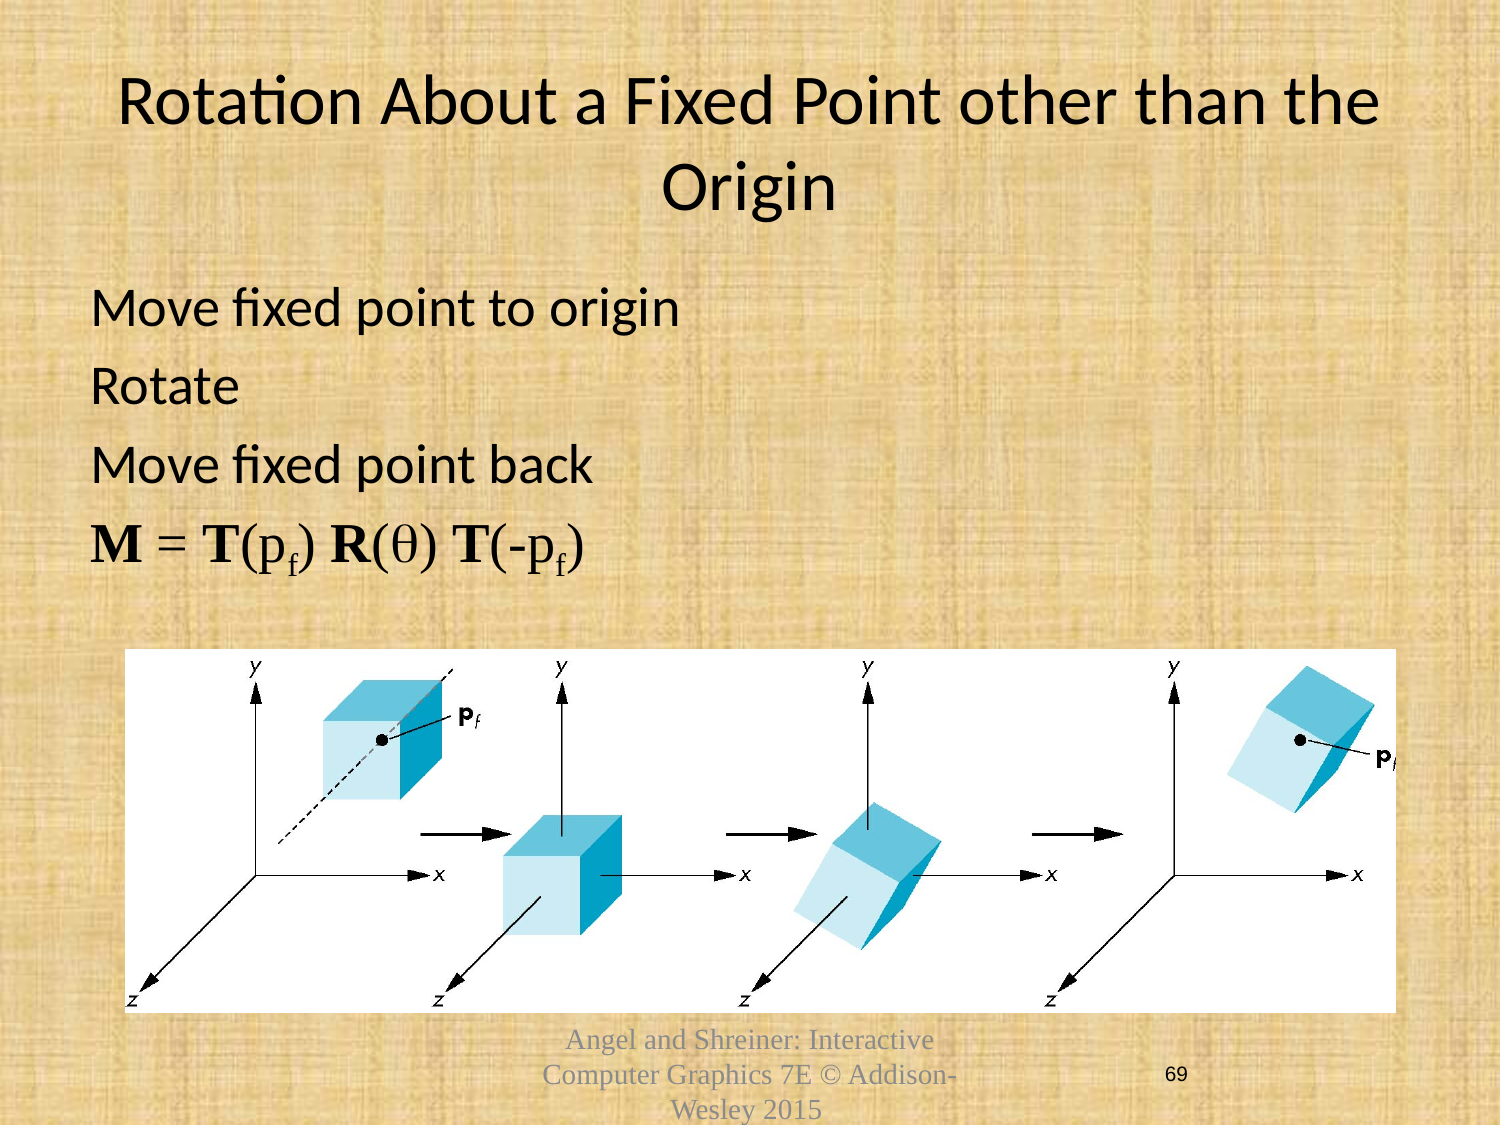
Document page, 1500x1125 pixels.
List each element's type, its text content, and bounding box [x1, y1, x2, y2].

list Move fixed point to origin Rotate Move fixed point back M = T(pf) R(q) T(-pf) [75, 262, 1425, 1005]
title Rotation About a Fixed Point other than the Origin [75, 45, 1425, 233]
picture [0, 0, 1500, 1125]
slide_number 69 [1074, 1042, 1425, 1103]
footer Angel and Shreiner: Interactive Computer Graphics 7E © Addison-Wesley 2015 [512, 1042, 988, 1103]
